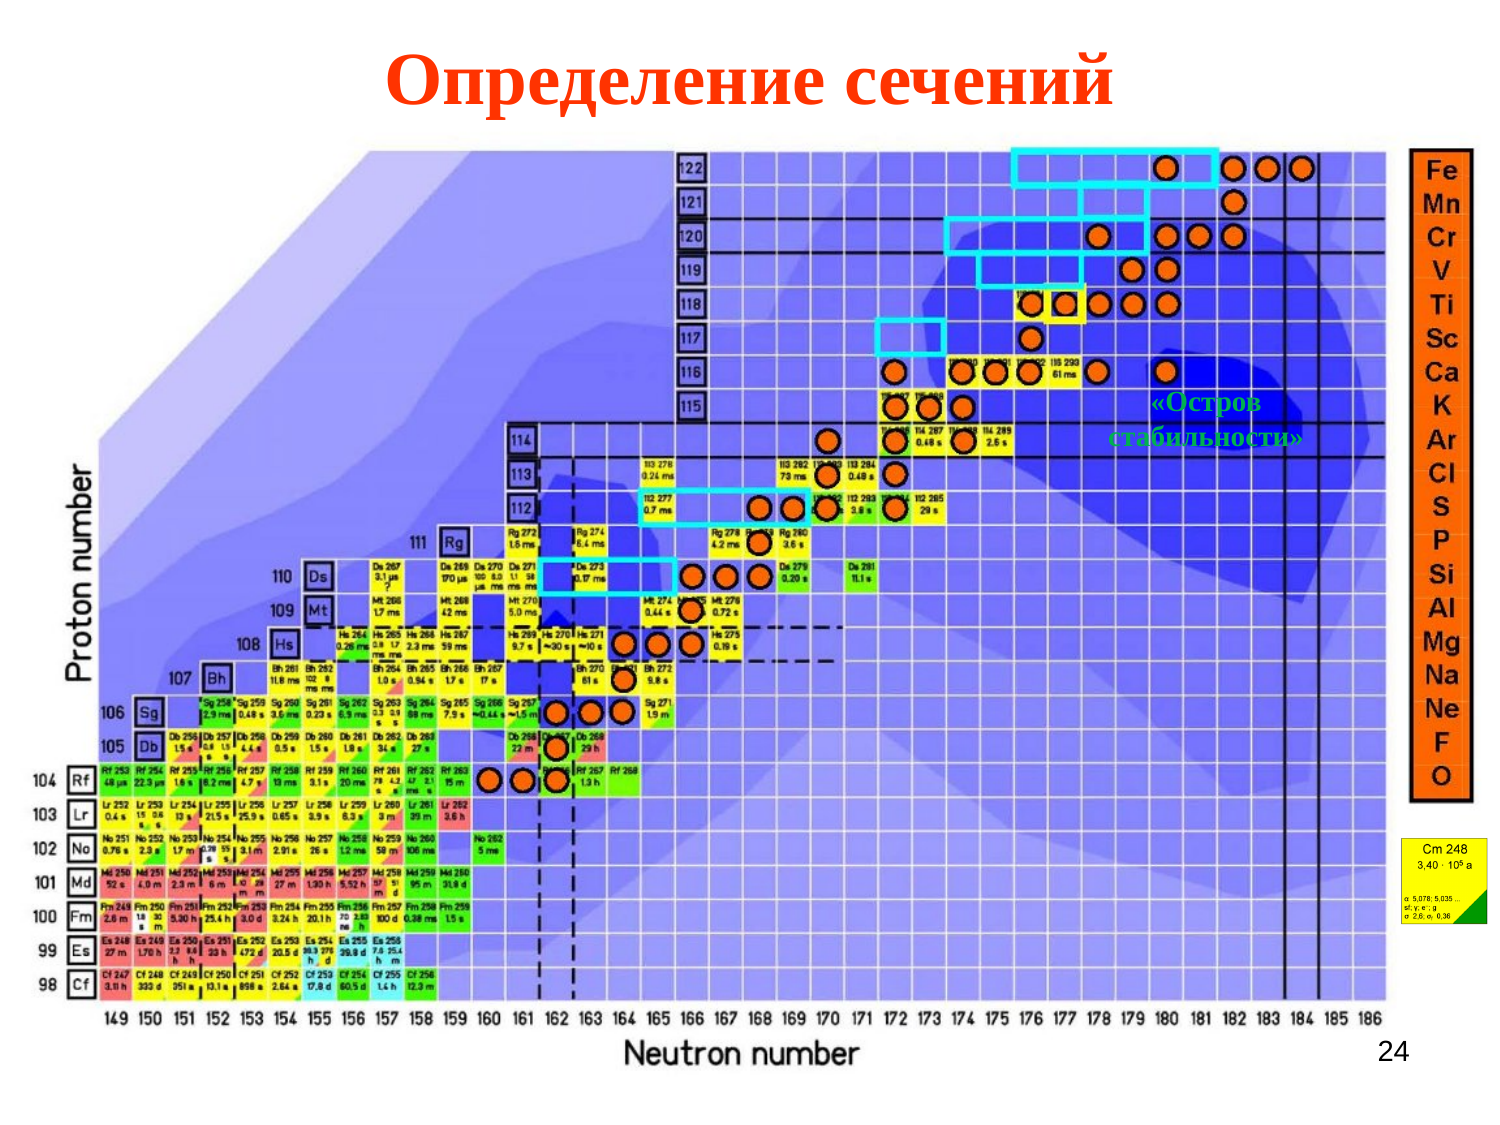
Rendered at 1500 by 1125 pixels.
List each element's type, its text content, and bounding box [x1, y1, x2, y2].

picture [0, 112, 1500, 1094]
title Определение сечений [75, 0, 1425, 110]
